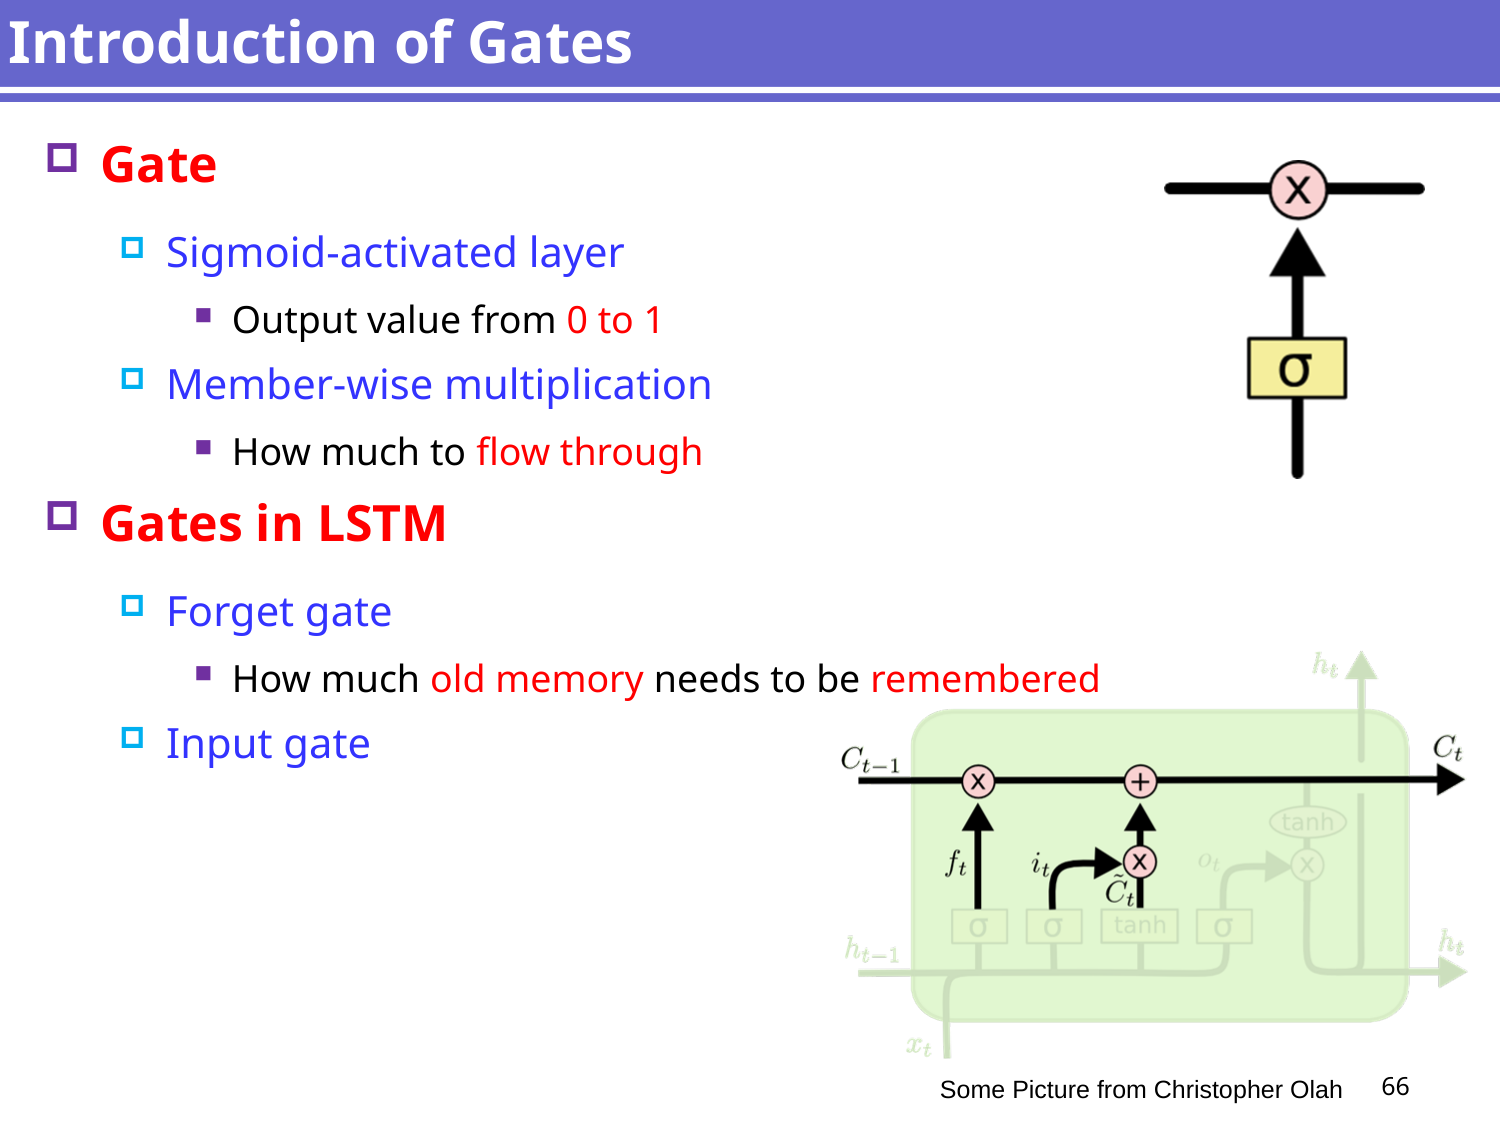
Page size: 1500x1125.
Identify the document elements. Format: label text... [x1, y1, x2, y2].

picture [1164, 160, 1426, 480]
text_box Some Picture from Christopher Olah [882, 1072, 1359, 1111]
slide_number 66 [1293, 1072, 1425, 1112]
picture [825, 640, 1500, 1065]
list Gate Sigmoid-activated layer Output value from 0 to 1 Member-wise multiplication How much to flow through Gates in LSTM Forget gate How much old memory needs to be remembered Input gate [29, 125, 1447, 1047]
title Introduction of Gates [0, 7, 1309, 73]
